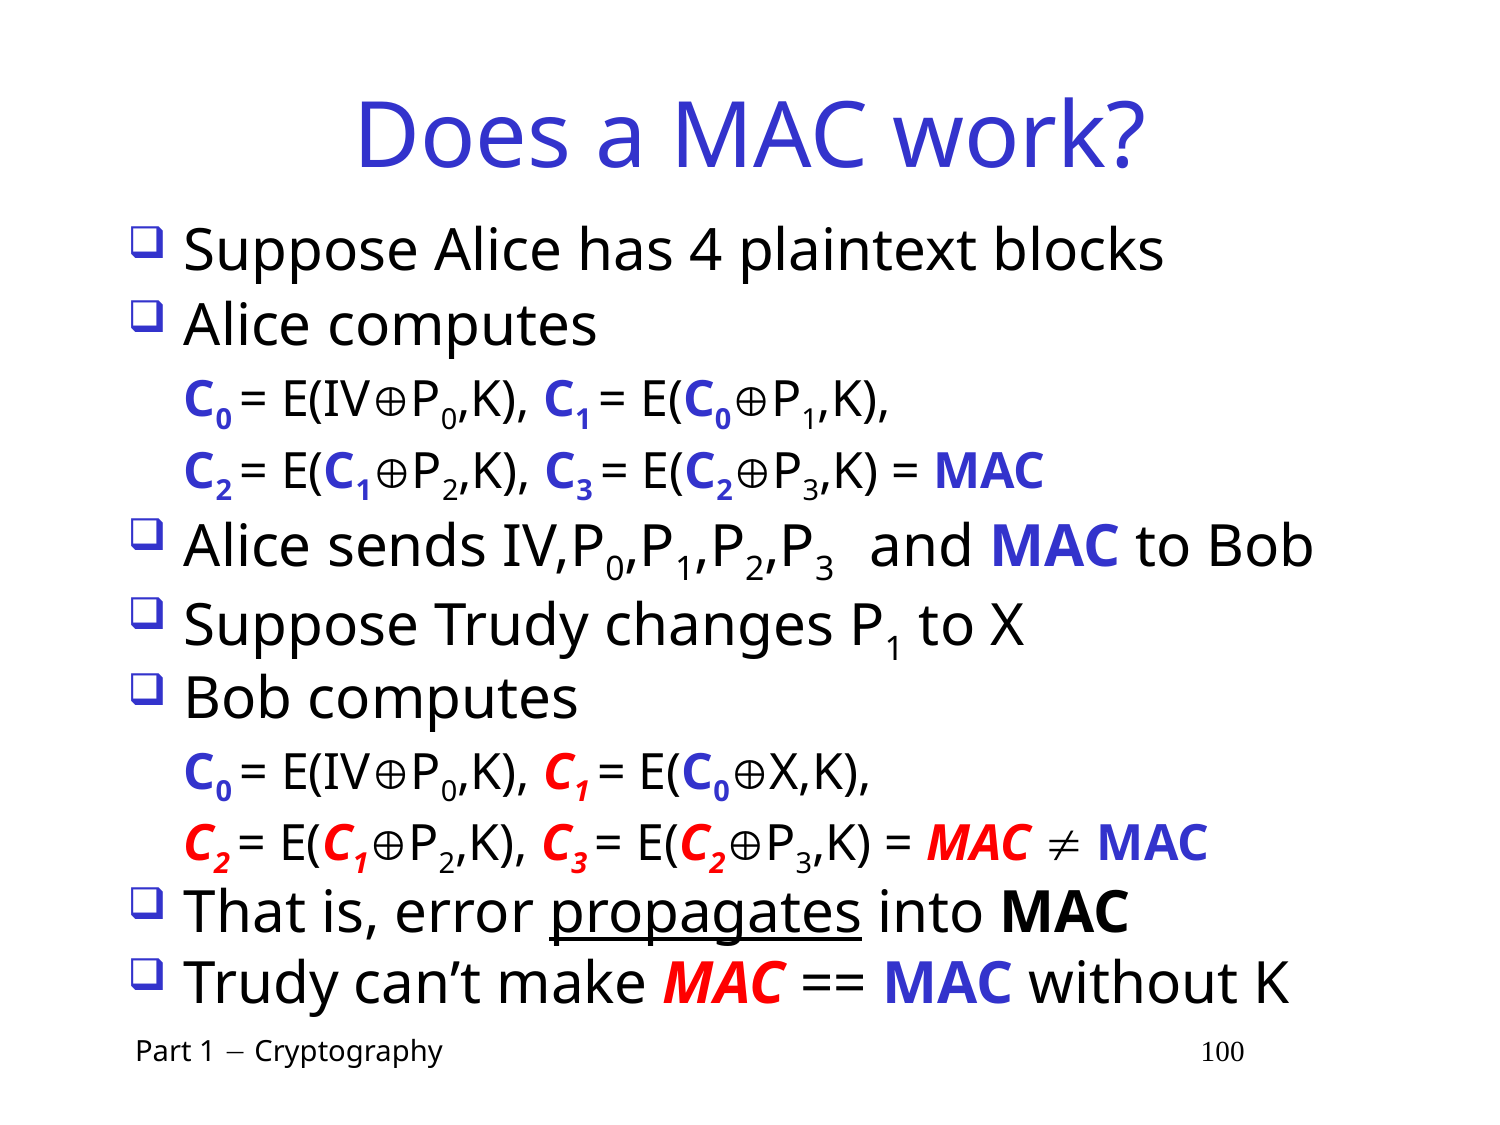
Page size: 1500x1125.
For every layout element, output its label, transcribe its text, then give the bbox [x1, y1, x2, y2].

footer Part 1  Cryptography 100 [112, 1024, 1401, 1101]
list Suppose Alice has 4 plaintext blocks Alice computes C0 = E(IVP0,K), C1 = E(C0P1,K), C2 = E(C1P2,K), C3 = E(C2P3,K) = MAC Alice sends IV,P0,P1,P2,P3 and MAC to Bob Suppose Trudy changes P1 to X Bob computes C0 = E(IVP0,K), C1 = E(C0X,K), C2 = E(C1P2,K), C3 = E(C2P3,K) = MAC  MAC That is, error propagates into MAC Trudy can’t make MAC == MAC without K [112, 212, 1426, 1001]
title Does a MAC work? [112, 49, 1388, 212]
